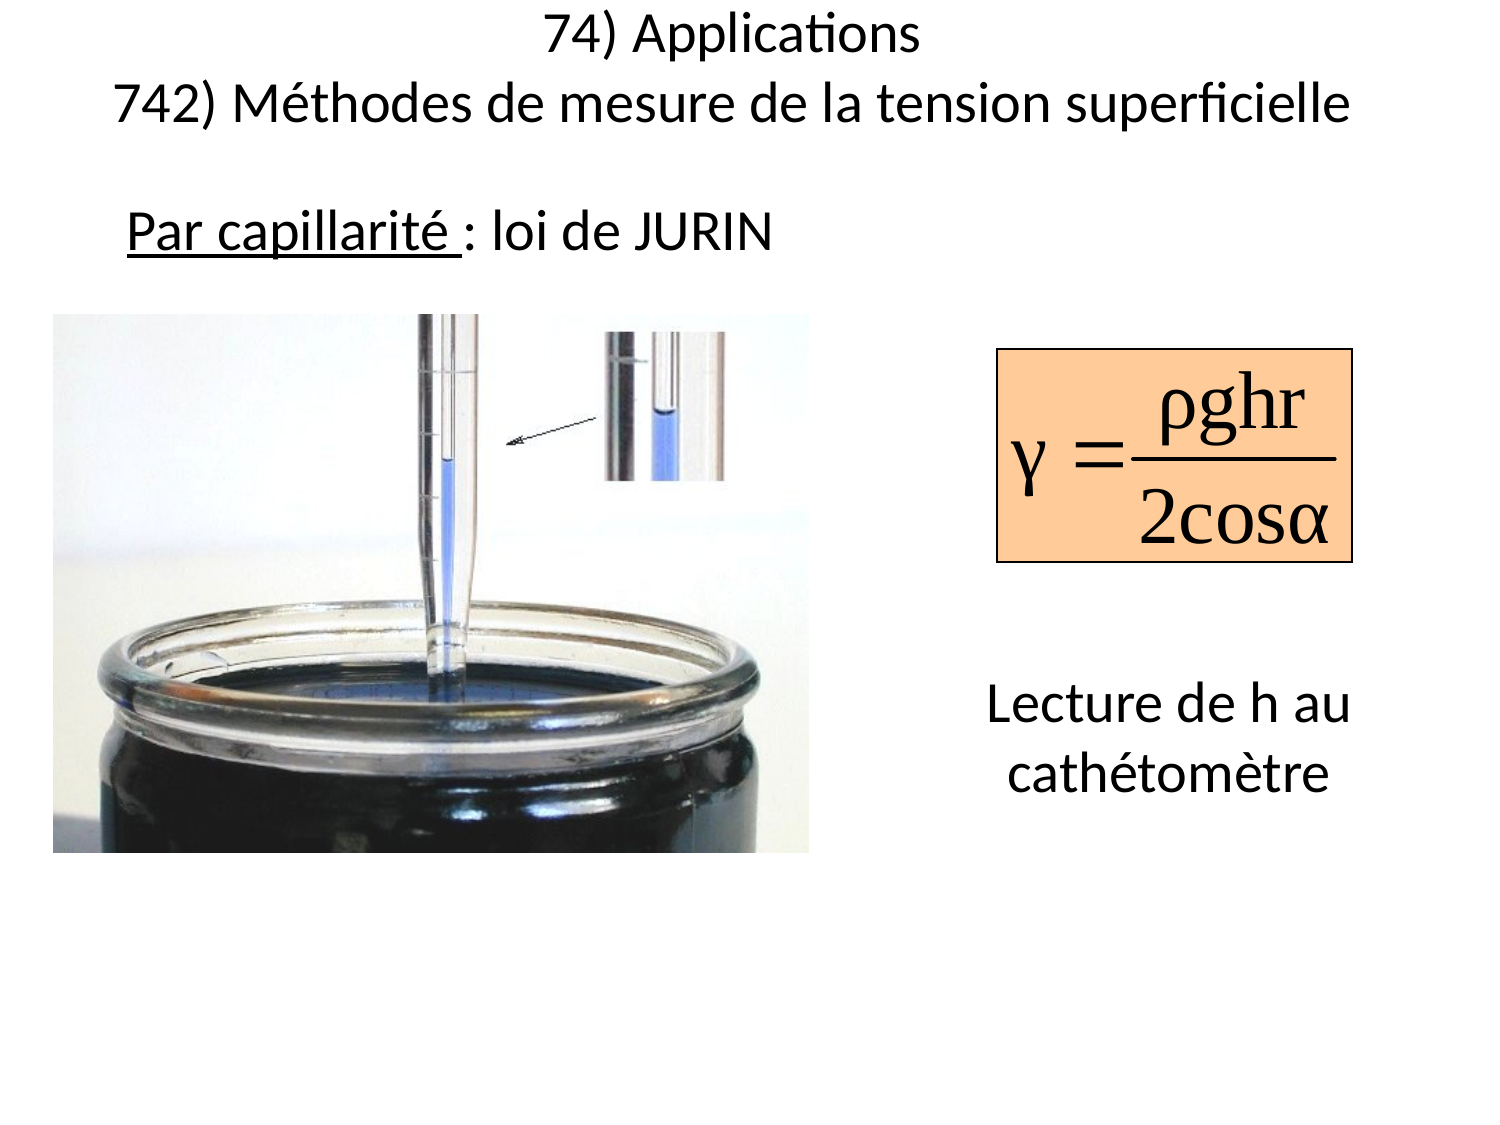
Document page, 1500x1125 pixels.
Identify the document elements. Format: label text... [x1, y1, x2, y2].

text_box Lecture de h au cathétomètre [903, 656, 1436, 812]
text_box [997, 349, 1352, 562]
picture [52, 314, 809, 854]
title 74) Applications 742) Méthodes de mesure de la tension superficielle [0, 0, 1500, 217]
text_box Par capillarité : loi de JURIN [112, 184, 845, 270]
